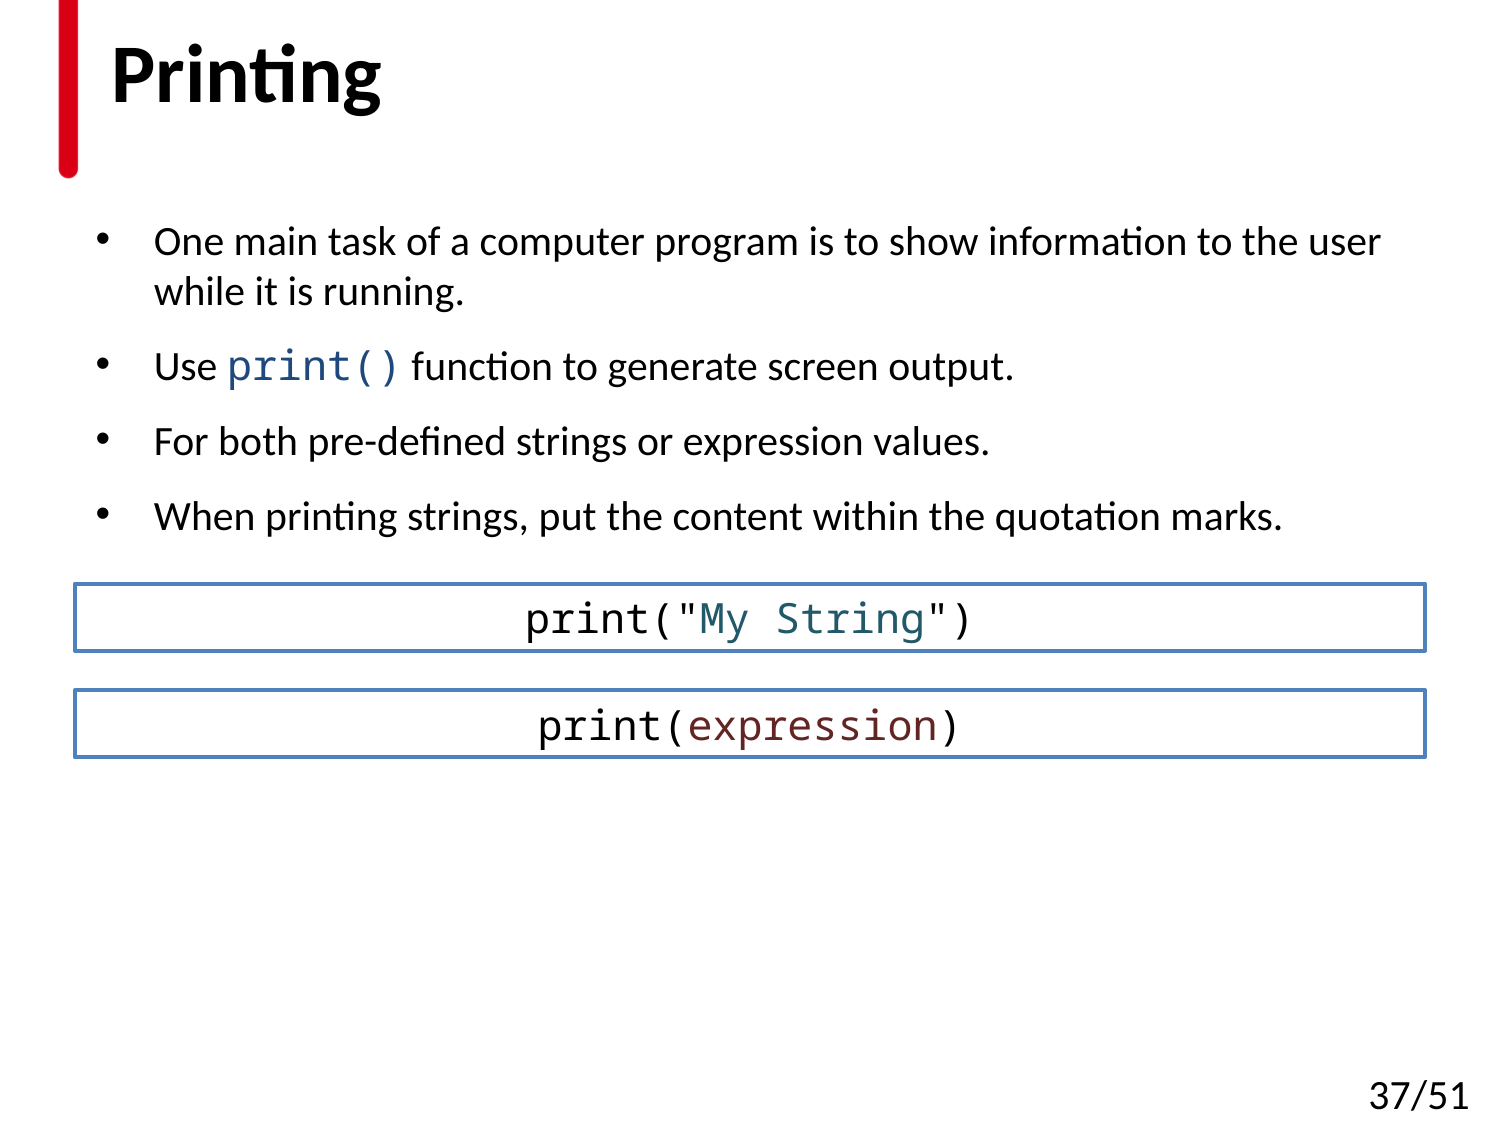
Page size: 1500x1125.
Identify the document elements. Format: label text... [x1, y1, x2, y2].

text_box print(expression) [73, 688, 1427, 759]
title Printing [96, 0, 1500, 138]
picture [57, 0, 81, 200]
list One main task of a computer program is to show information to the user while it is running. Use print() function to generate screen output. For both pre-defined strings or expression values. When printing strings, put the content within the quotation marks. [80, 206, 1470, 701]
text_box print("My String") [73, 582, 1427, 653]
